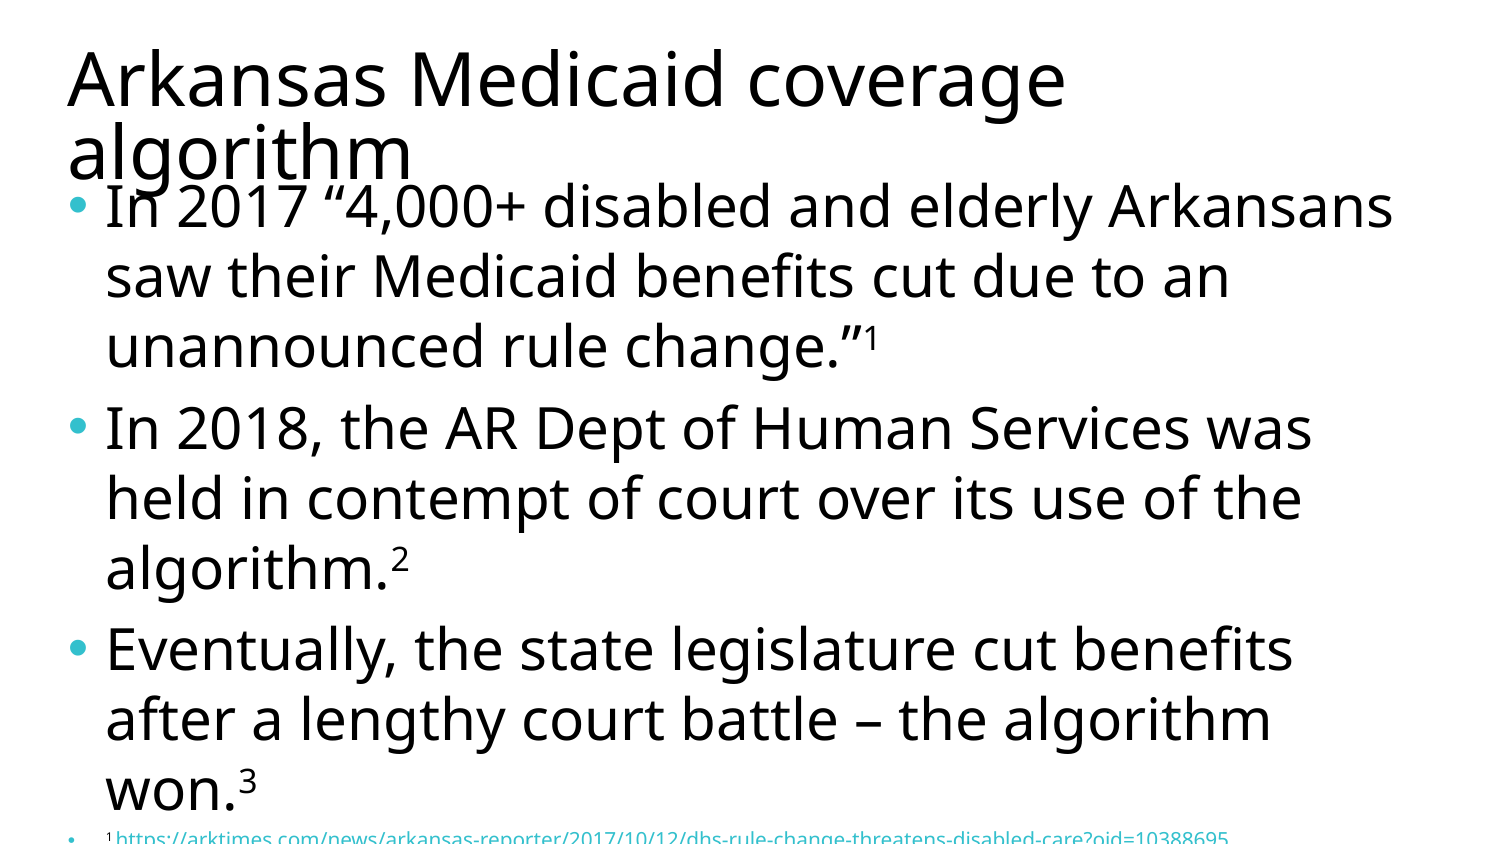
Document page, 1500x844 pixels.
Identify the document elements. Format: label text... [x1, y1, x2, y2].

list In 2017 “4,000+ disabled and elderly Arkansans saw their Medicaid benefits cut due to an unannounced rule change.”1 In 2018, the AR Dept of Human Services was held in contempt of court over its use of the algorithm.2 Eventually, the state legislature cut benefits after a lengthy court battle – the algorithm won.3 1 https://arktimes.com/news/arkansas-reporter/2017/10/12/dhs-rule-change-threatens-disabled-care?oid=10388695 2 https://arktimes.com/news/arkansas-reporter/2018/05/31/archoices-rule-blocked 3 https://arktimes.com/arkansas-blog/2018/12/22/dhs-set-to-impose-medicaid-spending-caps-for-at-home-services-under-archoices 4 https://papers.ssrn.com/sol3/papers.cfm?abstract_id=1012360 [52, 161, 1444, 615]
title Arkansas Medicaid coverage algorithm [52, 41, 1444, 142]
